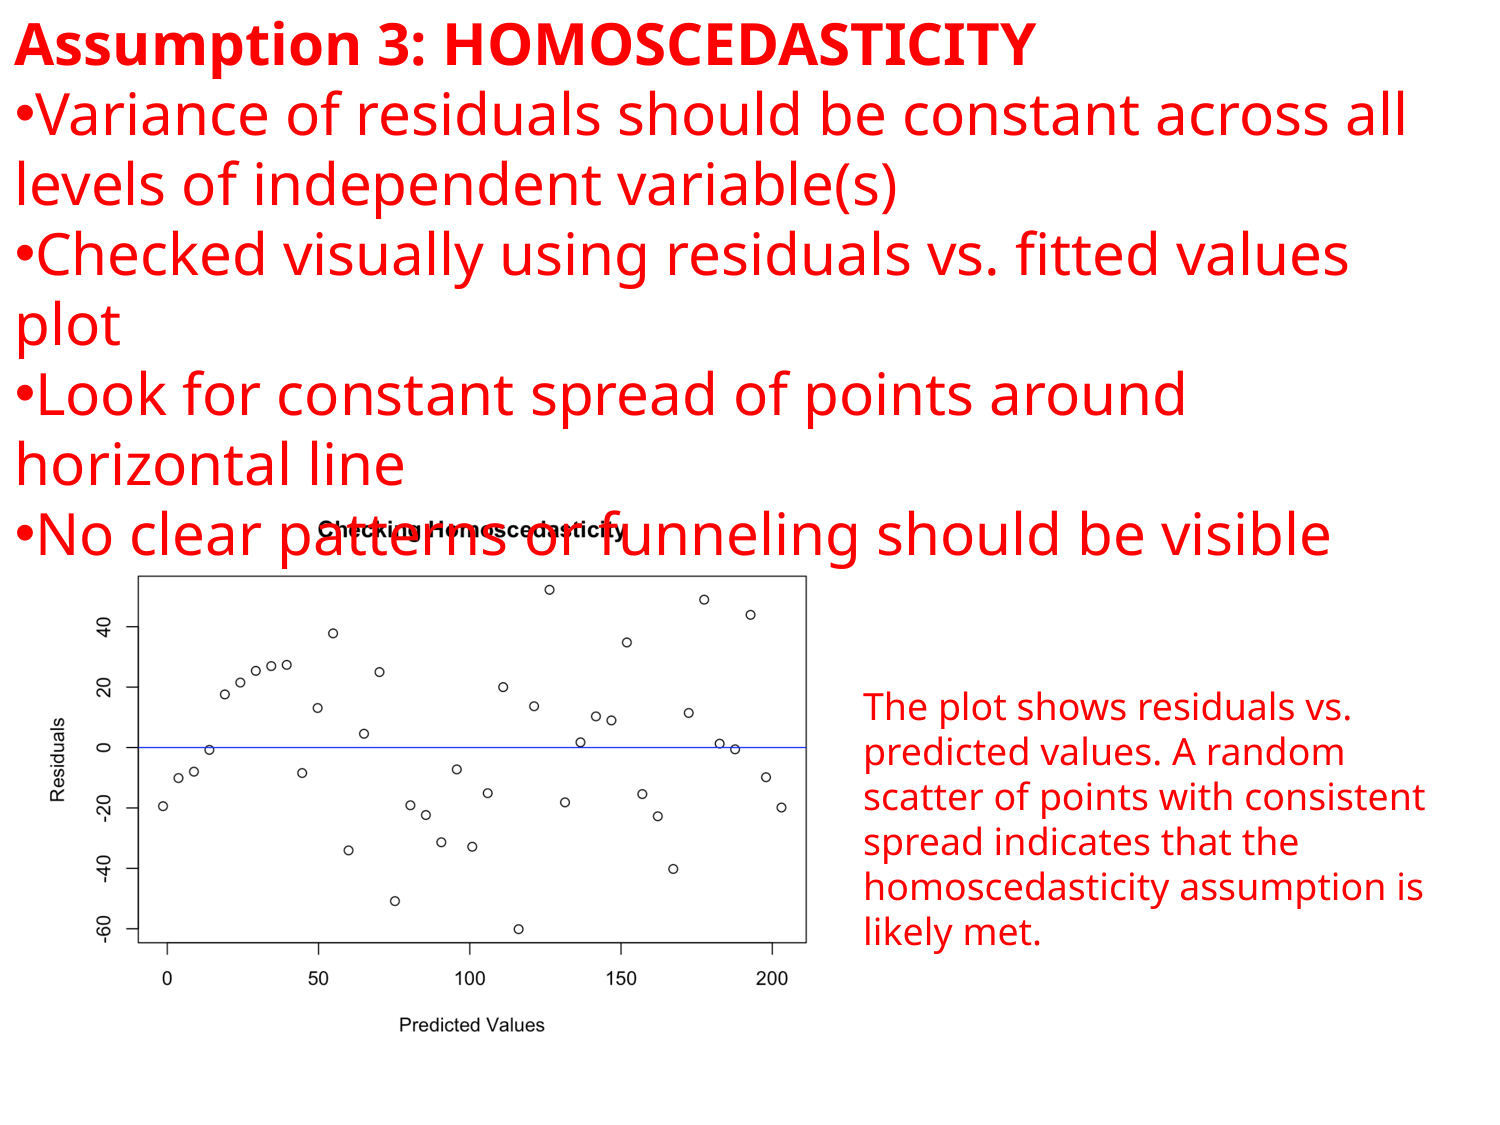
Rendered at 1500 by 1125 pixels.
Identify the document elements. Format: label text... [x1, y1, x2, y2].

text_box The plot shows residuals vs. predicted values. A random scatter of points with consistent spread indicates that the homoscedasticity assumption is likely met. [946, 675, 1461, 960]
picture [39, 490, 946, 1046]
text_box Assumption 3: HOMOSCEDASTICITY Variance of residuals should be constant across all levels of independent variable(s) Checked visually using residuals vs. fitted values plot Look for constant spread of points around horizontal line No clear patterns or funneling should be visible [0, 0, 1461, 785]
